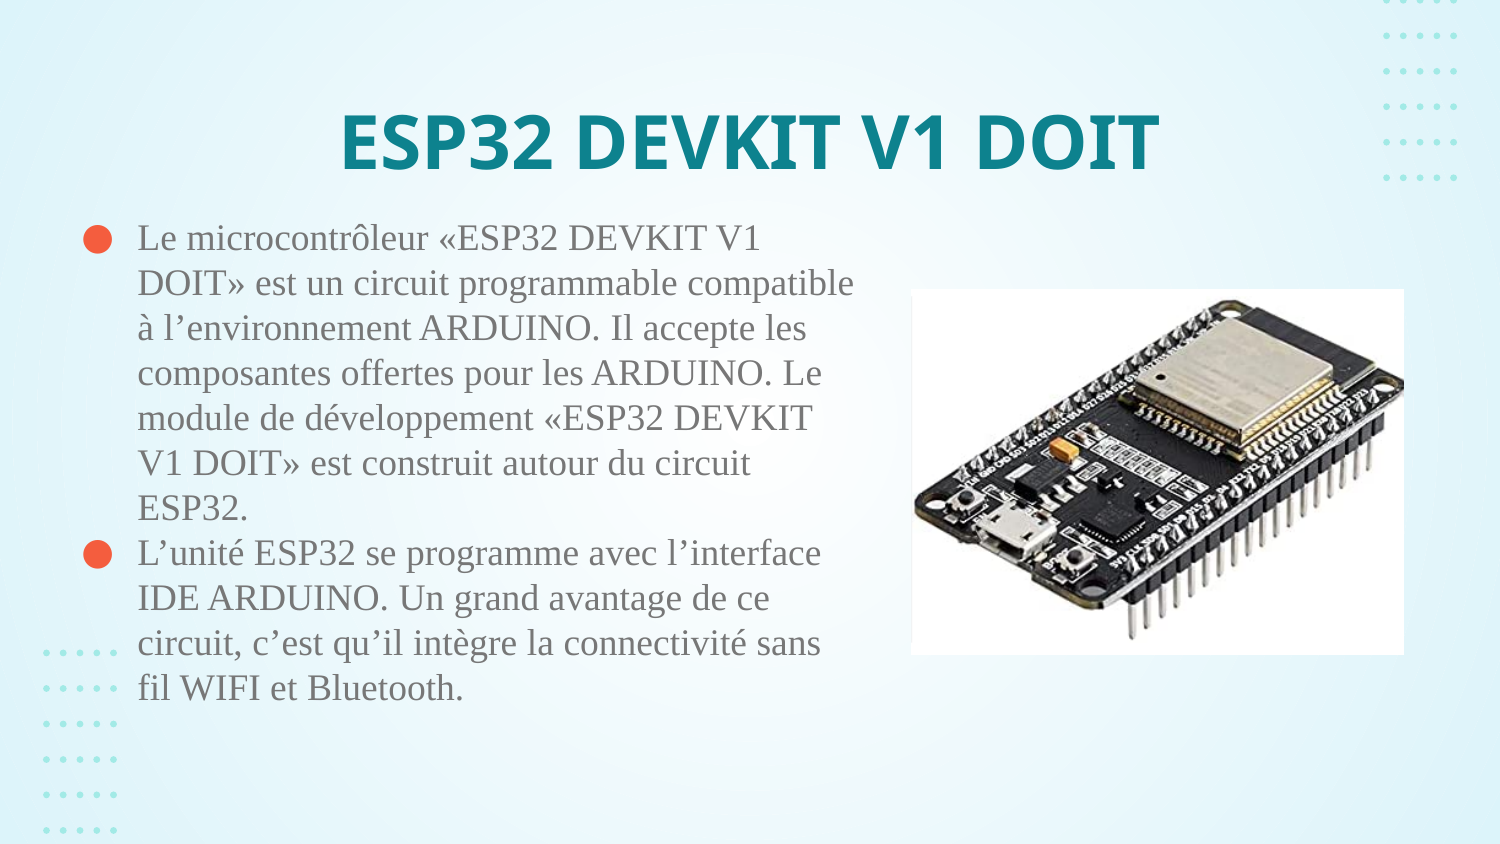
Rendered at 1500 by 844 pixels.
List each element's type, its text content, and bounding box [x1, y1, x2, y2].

picture [911, 288, 1405, 655]
text_box [750, 421, 800, 472]
subtitle Le microcontrôleur «ESP32 DEVKIT V1 DOIT» est un circuit programmable compatible à l’environnement ARDUINO. Il accepte les composantes offertes pour les ARDUINO. Le module de développement «ESP32 DEVKIT V1 DOIT» est construit autour du circuit ESP32. L’unité ESP32 se programme avec l’interface IDE ARDUINO. Un grand avantage de ce circuit, c’est qu’il intègre la connectivité sans fil WIFI et Bluetooth. [62, 212, 856, 681]
title ESP32 DEVKIT V1 DOIT [116, 180, 1383, 275]
text_box [725, 396, 775, 447]
